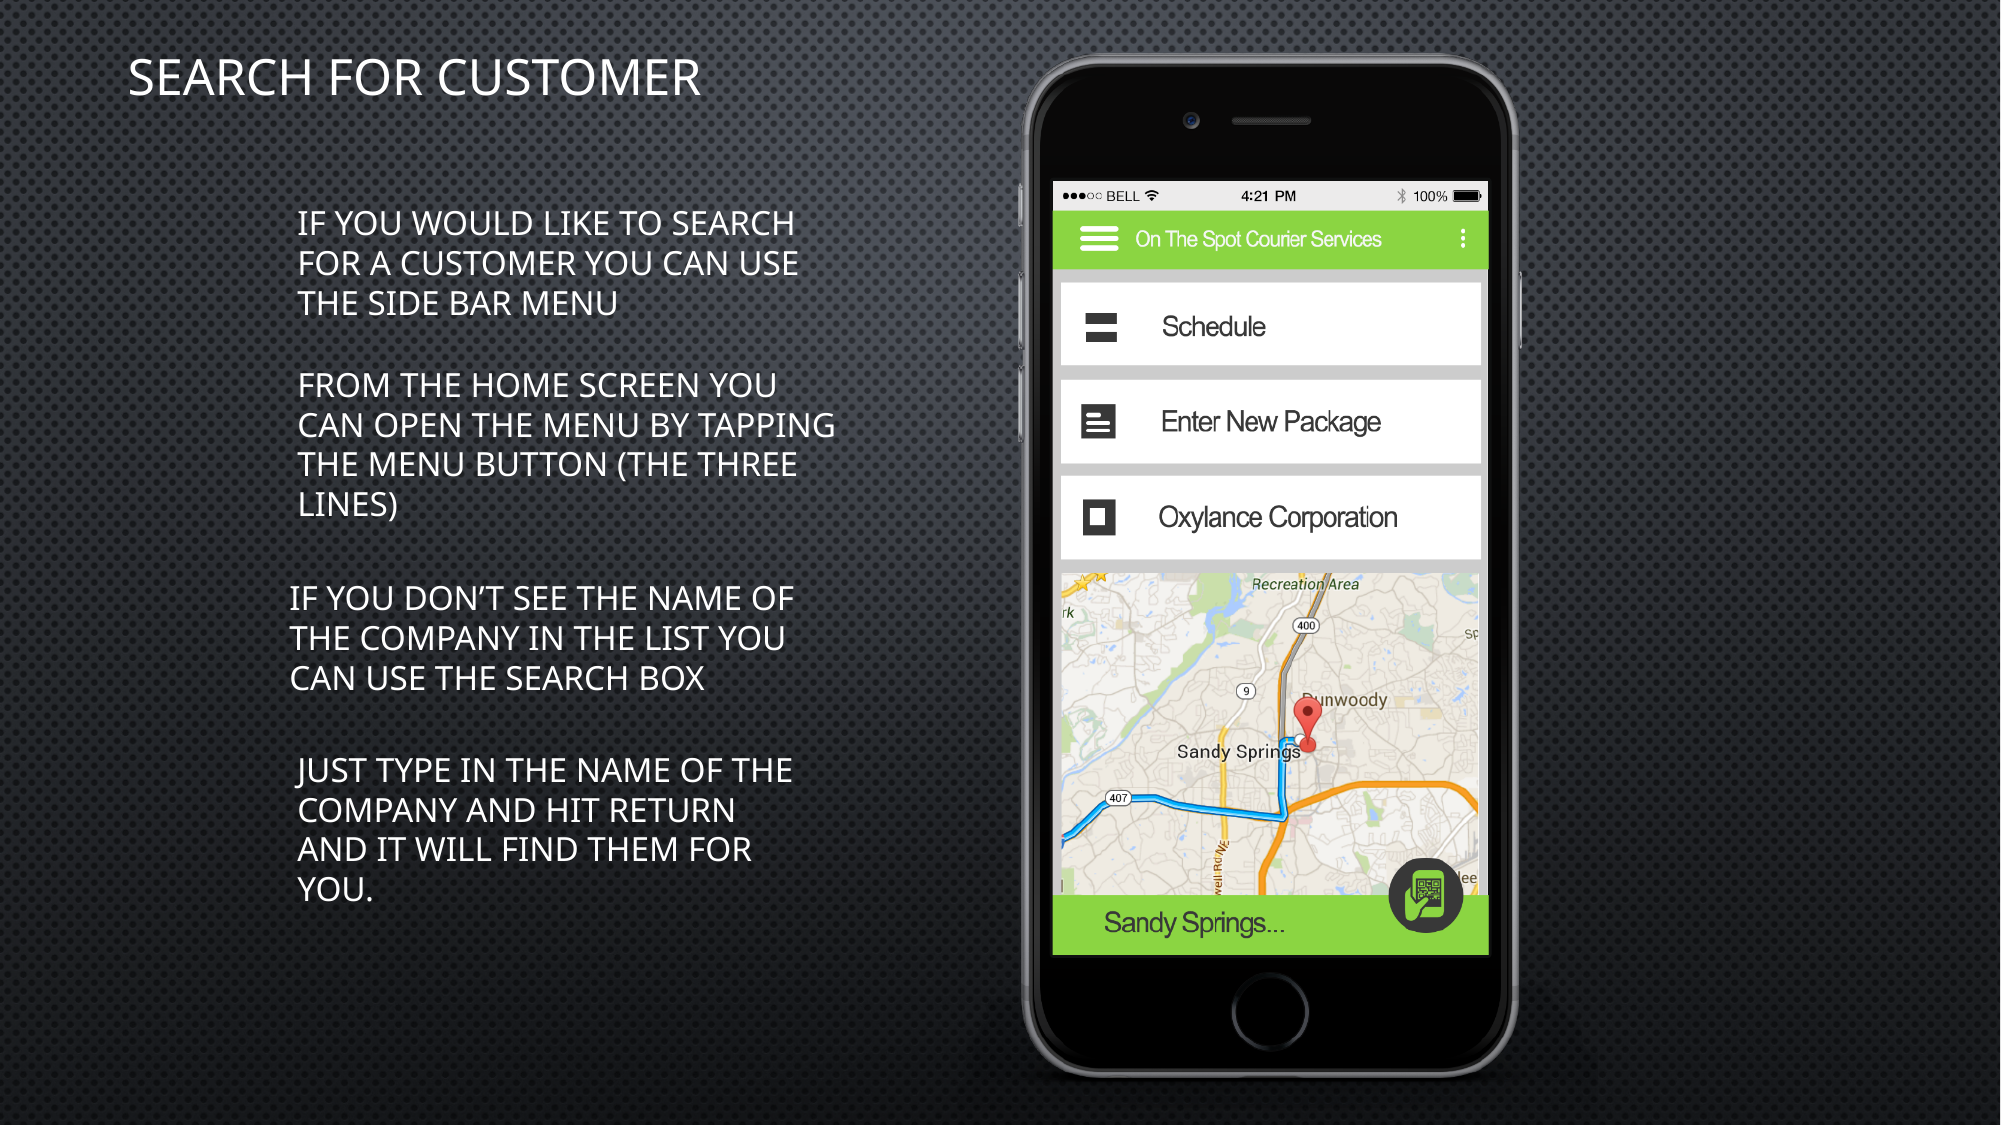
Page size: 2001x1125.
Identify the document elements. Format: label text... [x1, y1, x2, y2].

title Search For Customer [112, 0, 865, 113]
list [912, 0, 1633, 1125]
text_box Just type in the name of the company and hit return and it will find them for you. [282, 738, 828, 920]
text_box From the Home screen you can open the menu by tapping the menu button (the three lines) [282, 352, 865, 535]
list If you would like to search for a customer you can use the side bar menu [282, 172, 838, 352]
text_box If you don’t see the name of the company in the list you can use the search box [274, 545, 873, 728]
